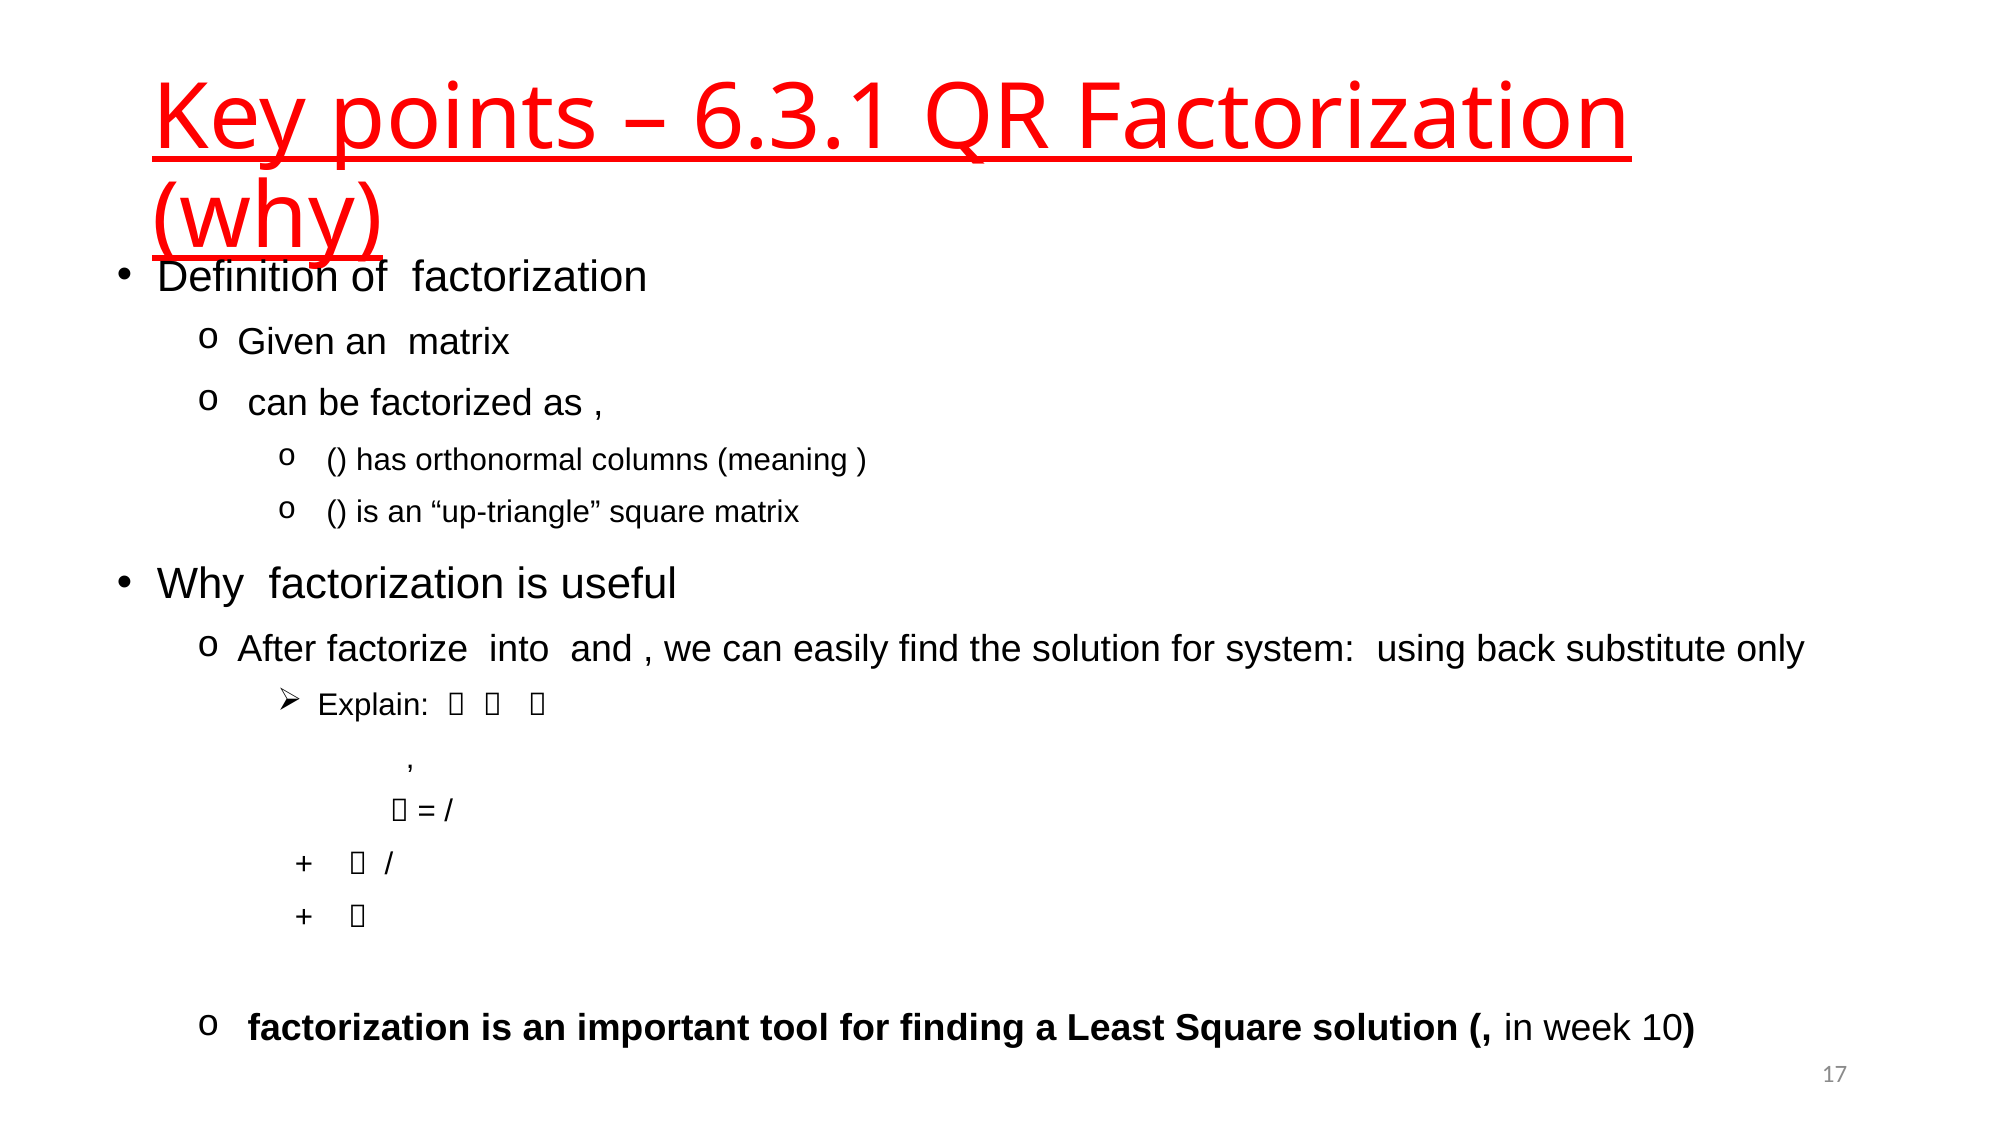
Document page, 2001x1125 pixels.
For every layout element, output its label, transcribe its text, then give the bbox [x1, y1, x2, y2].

title Key points – 6.3.1 QR Factorization (why) [137, 59, 1863, 278]
slide_number 17 [1412, 1042, 1863, 1103]
